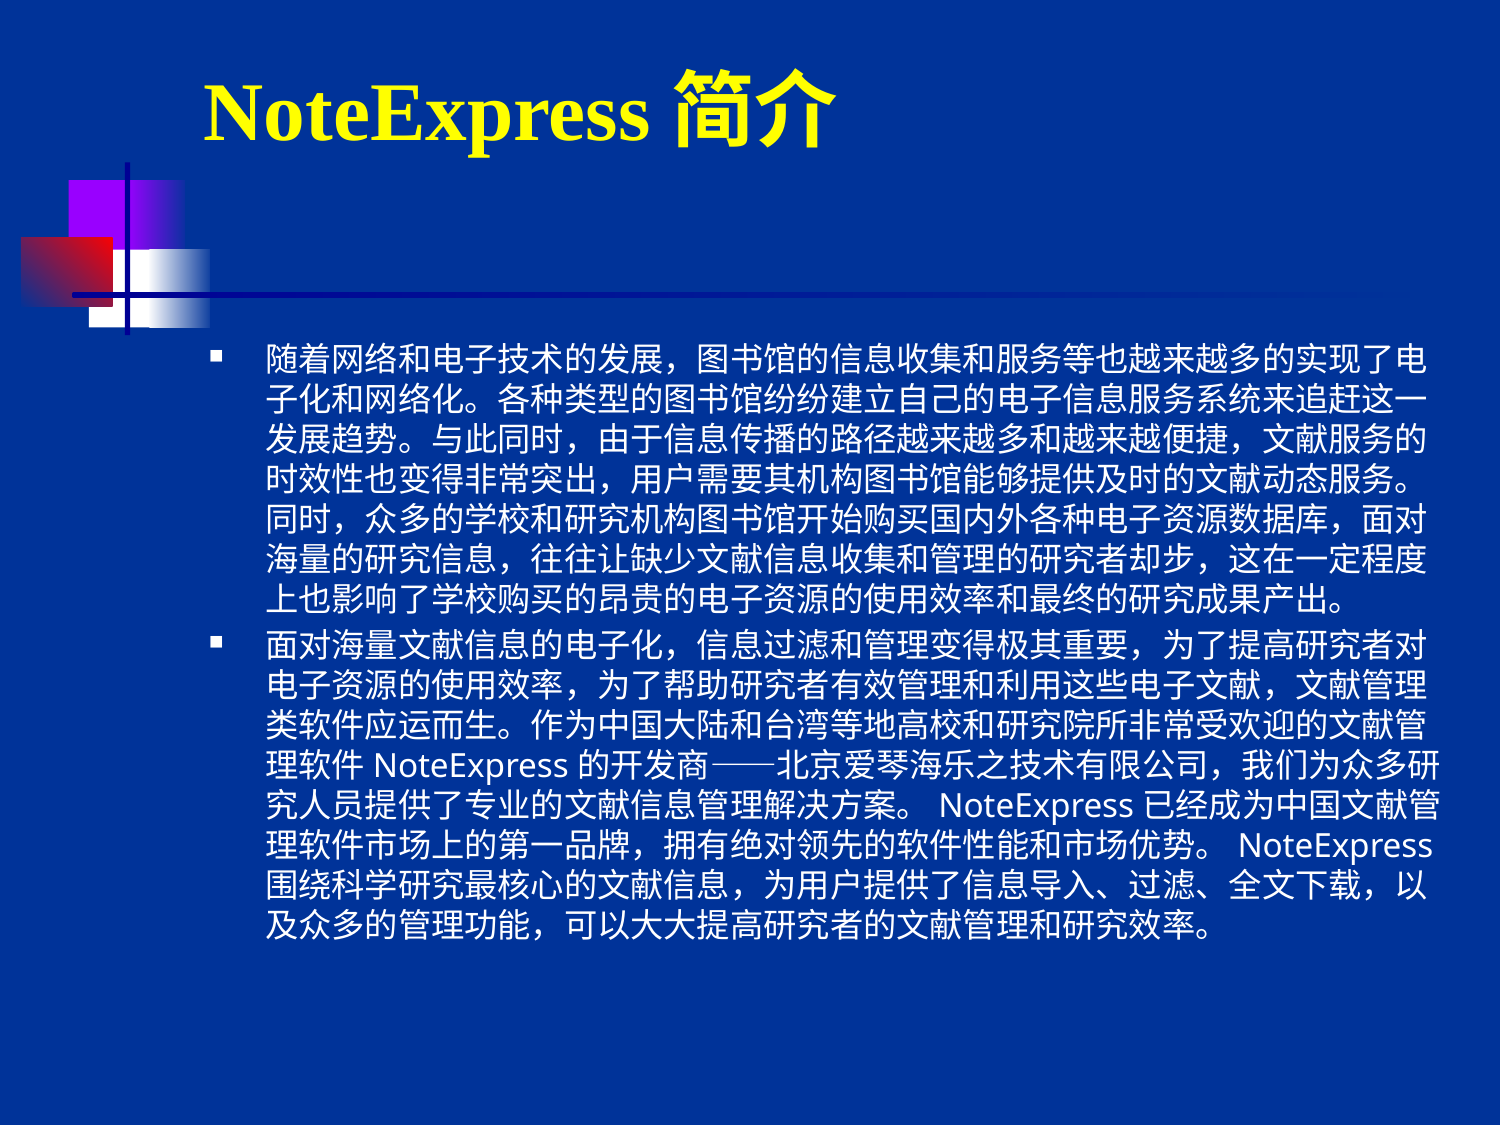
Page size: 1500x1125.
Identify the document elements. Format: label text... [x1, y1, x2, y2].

list 随着网络和电子技术的发展，图书馆的信息收集和服务等也越来越多的实现了电子化和网络化。各种类型的图书馆纷纷建立自己的电子信息服务系统来追赶这一发展趋势。与此同时，由于信息传播的路径越来越多和越来越便捷，文献服务的时效性也变得非常突出，用户需要其机构图书馆能够提供及时的文献动态服务。同时，众多的学校和研究机构图书馆开始购买国内外各种电子资源数据库，面对海量的研究信息，往往让缺少文献信息收集和管理的研究者却步，这在一定程度上也影响了学校购买的昂贵的电子资源的使用效率和最终的研究成果产出。 面对海量文献信息的电子化，信息过滤和管理变得极其重要，为了提高研究者对电子资源的使用效率，为了帮助研究者有效管理和利用这些电子文献，文献管理类软件应运而生。作为中国大陆和台湾等地高校和研究院所非常受欢迎的文献管理软件NoteExpress的开发商——北京爱琴海乐之技术有限公司，我们为众多研究人员提供了专业的文献信息管理解决方案。NoteExpress已经成为中国文献管理软件市场上的第一品牌，拥有绝对领先的软件性能和市场优势。NoteExpress 围绕科学研究最核心的文献信息，为用户提供了信息导入、过滤、全文下载，以及众多的管理功能，可以大大提高研究者的文献管理和研究效率。 [193, 330, 1470, 1007]
title NoteExpress简介 [188, 34, 1468, 276]
